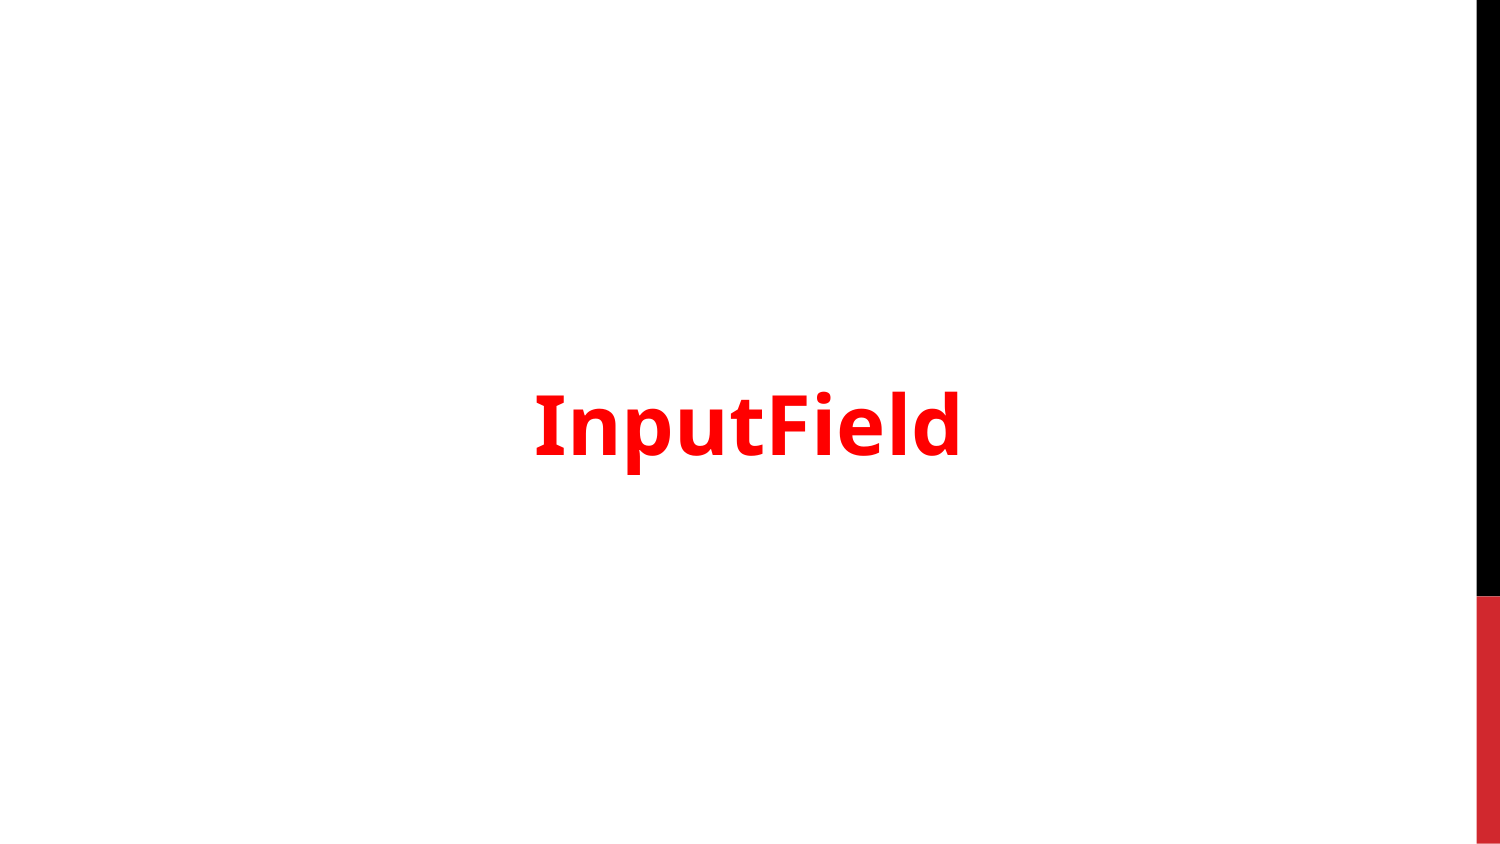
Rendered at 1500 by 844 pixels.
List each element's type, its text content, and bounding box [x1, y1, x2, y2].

text_box InputField [520, 364, 980, 480]
